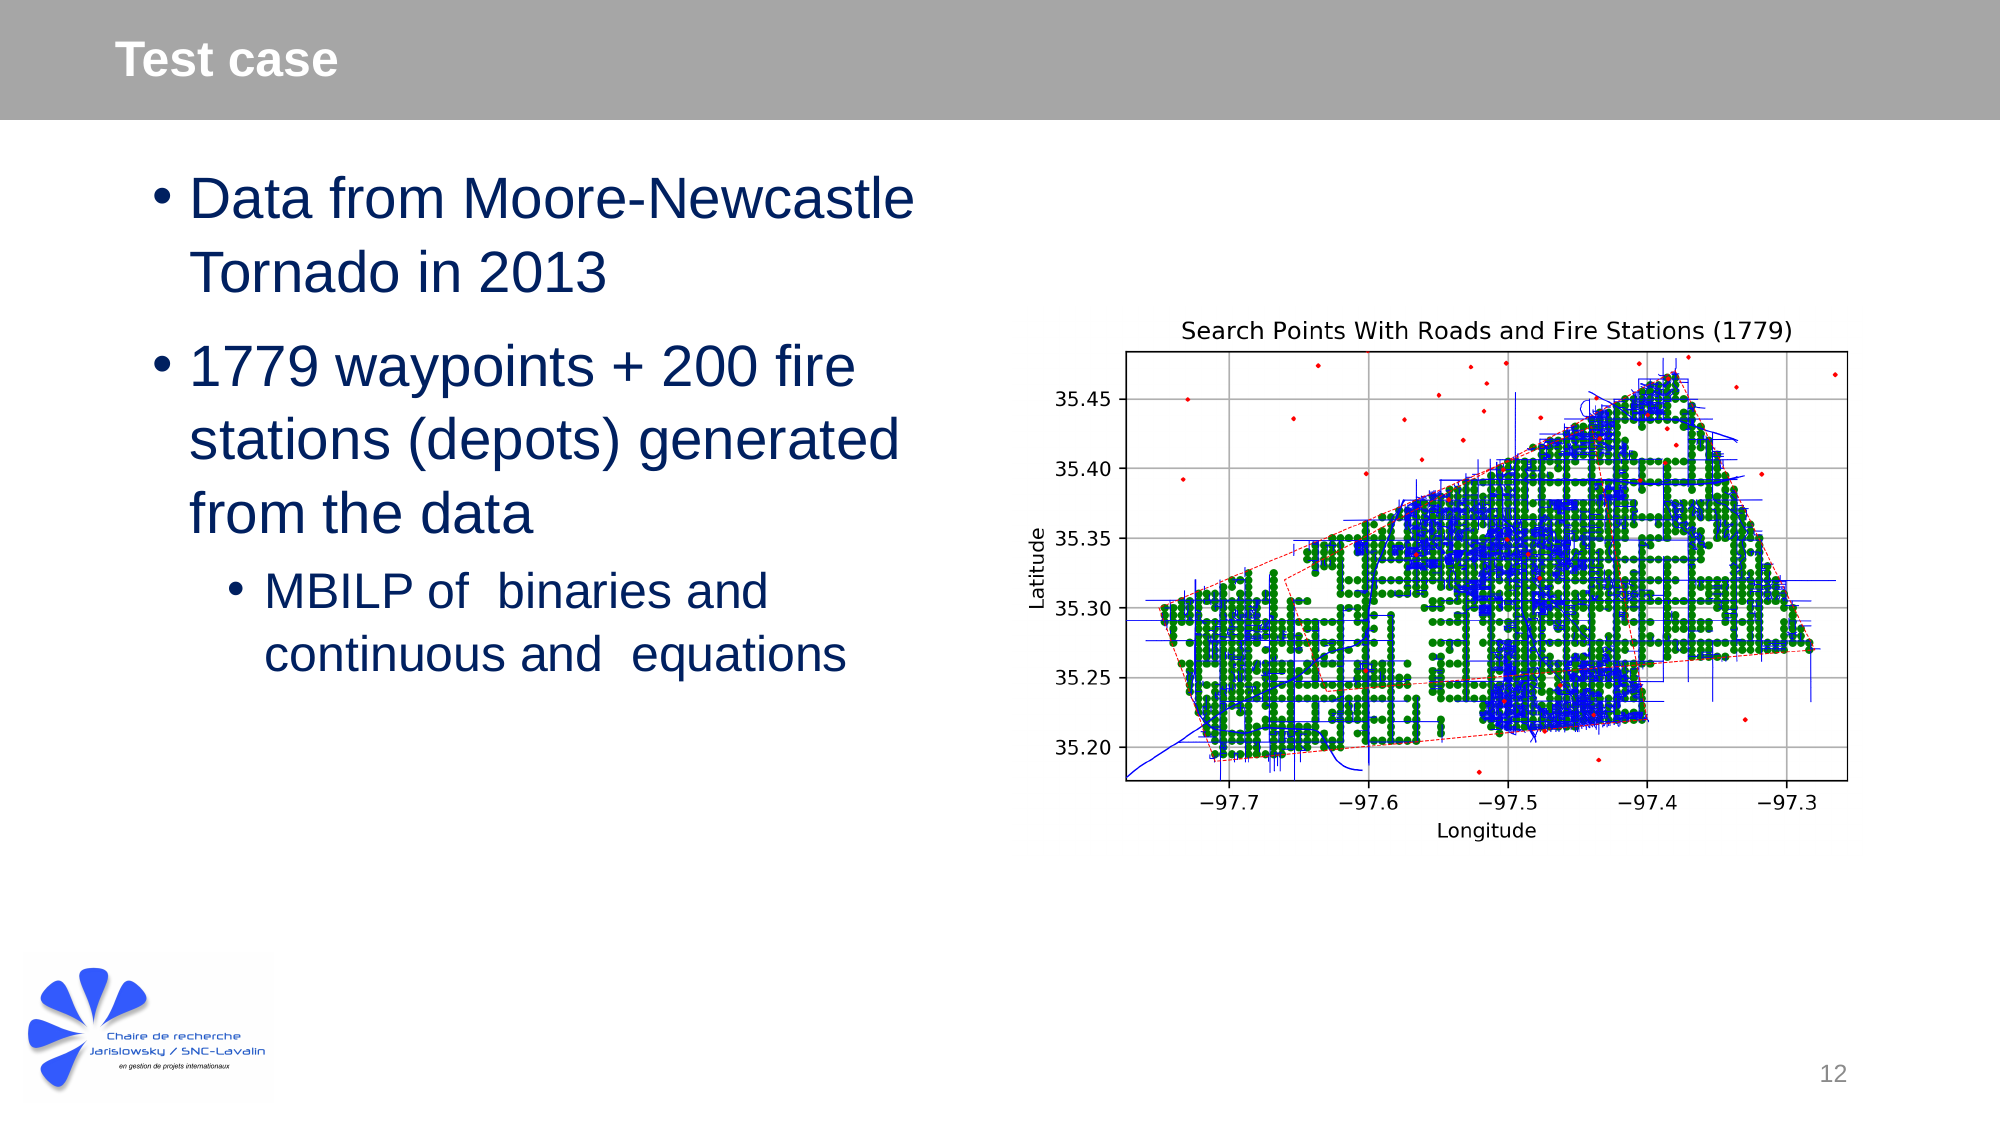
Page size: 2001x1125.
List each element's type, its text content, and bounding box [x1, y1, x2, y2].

slide_number 12 [1412, 1042, 1863, 1103]
picture [23, 952, 274, 1103]
title Test case [99, 0, 1900, 120]
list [1012, 306, 1863, 857]
